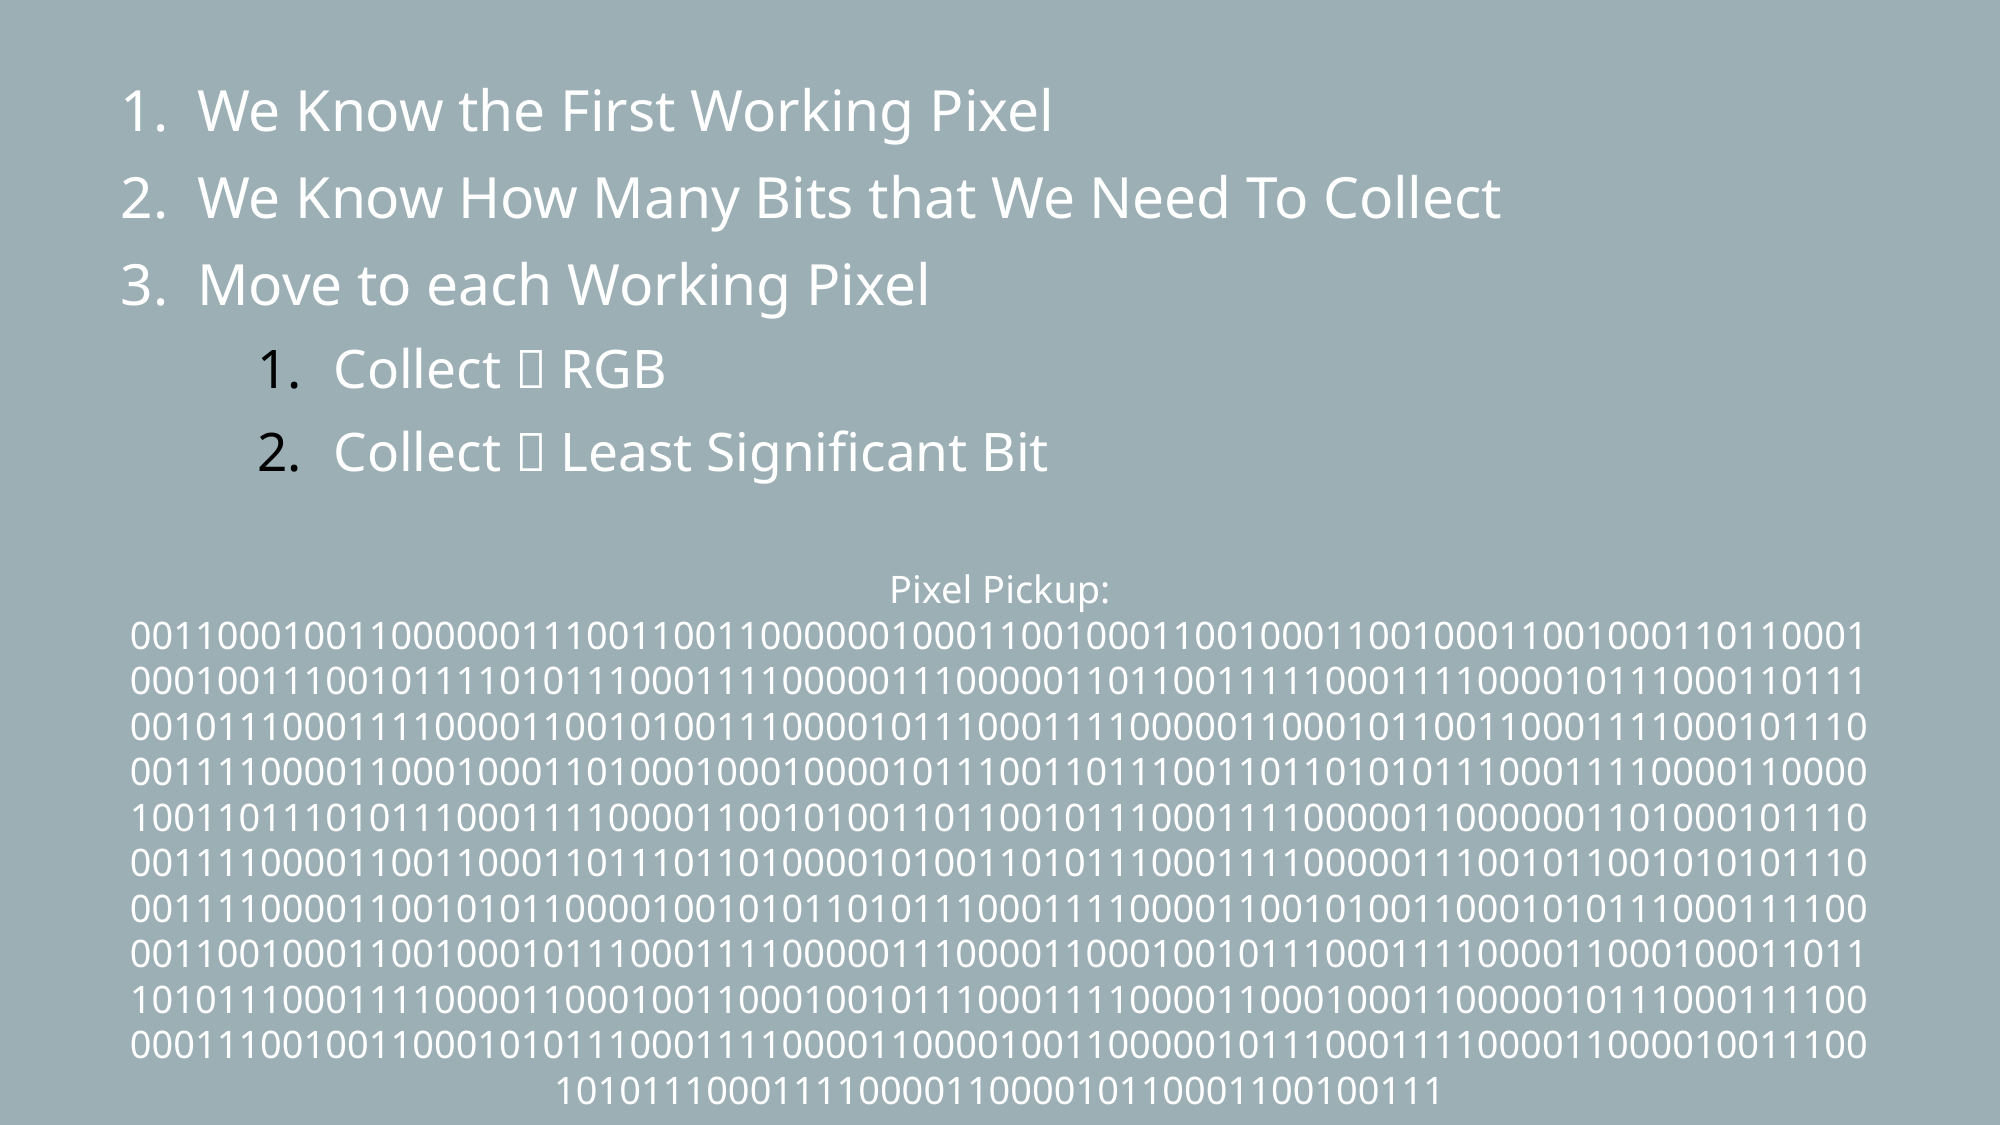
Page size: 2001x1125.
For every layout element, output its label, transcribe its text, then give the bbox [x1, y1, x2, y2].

subtitle We Know the First Working Pixel We Know How Many Bits that We Need To Collect Move to each Working Pixel Collect  RGB Collect  Least Significant Bit Pixel Pickup: 0011000100110000001110011001100000010001100100011001000110010001100100011011000100010011100101111010111000111100000111000001101100111110001111000010111000110111001011100011110000110010100111000010111000111100000110001011001100011110001011100011110000110001000110100010001000010111001101110011011010101110001111000011000010011011101011100011110000110010100110110010111000111100000110000001101000101110001111000011001100011011101101000010100110101110001111000001110010110010101011100011110000110010101100001001010110101110001111000011001010011000101011100011110000110010001100100010111000111100000111000011000100101110001111000011000100011011101011100011110000110001001100010010111000111100001100010001100000101110001111000001110010011000101011100011110000110000100110000010111000111100001100001001110010101110001111000011000010110001100100111 [105, 2, 1895, 1125]
